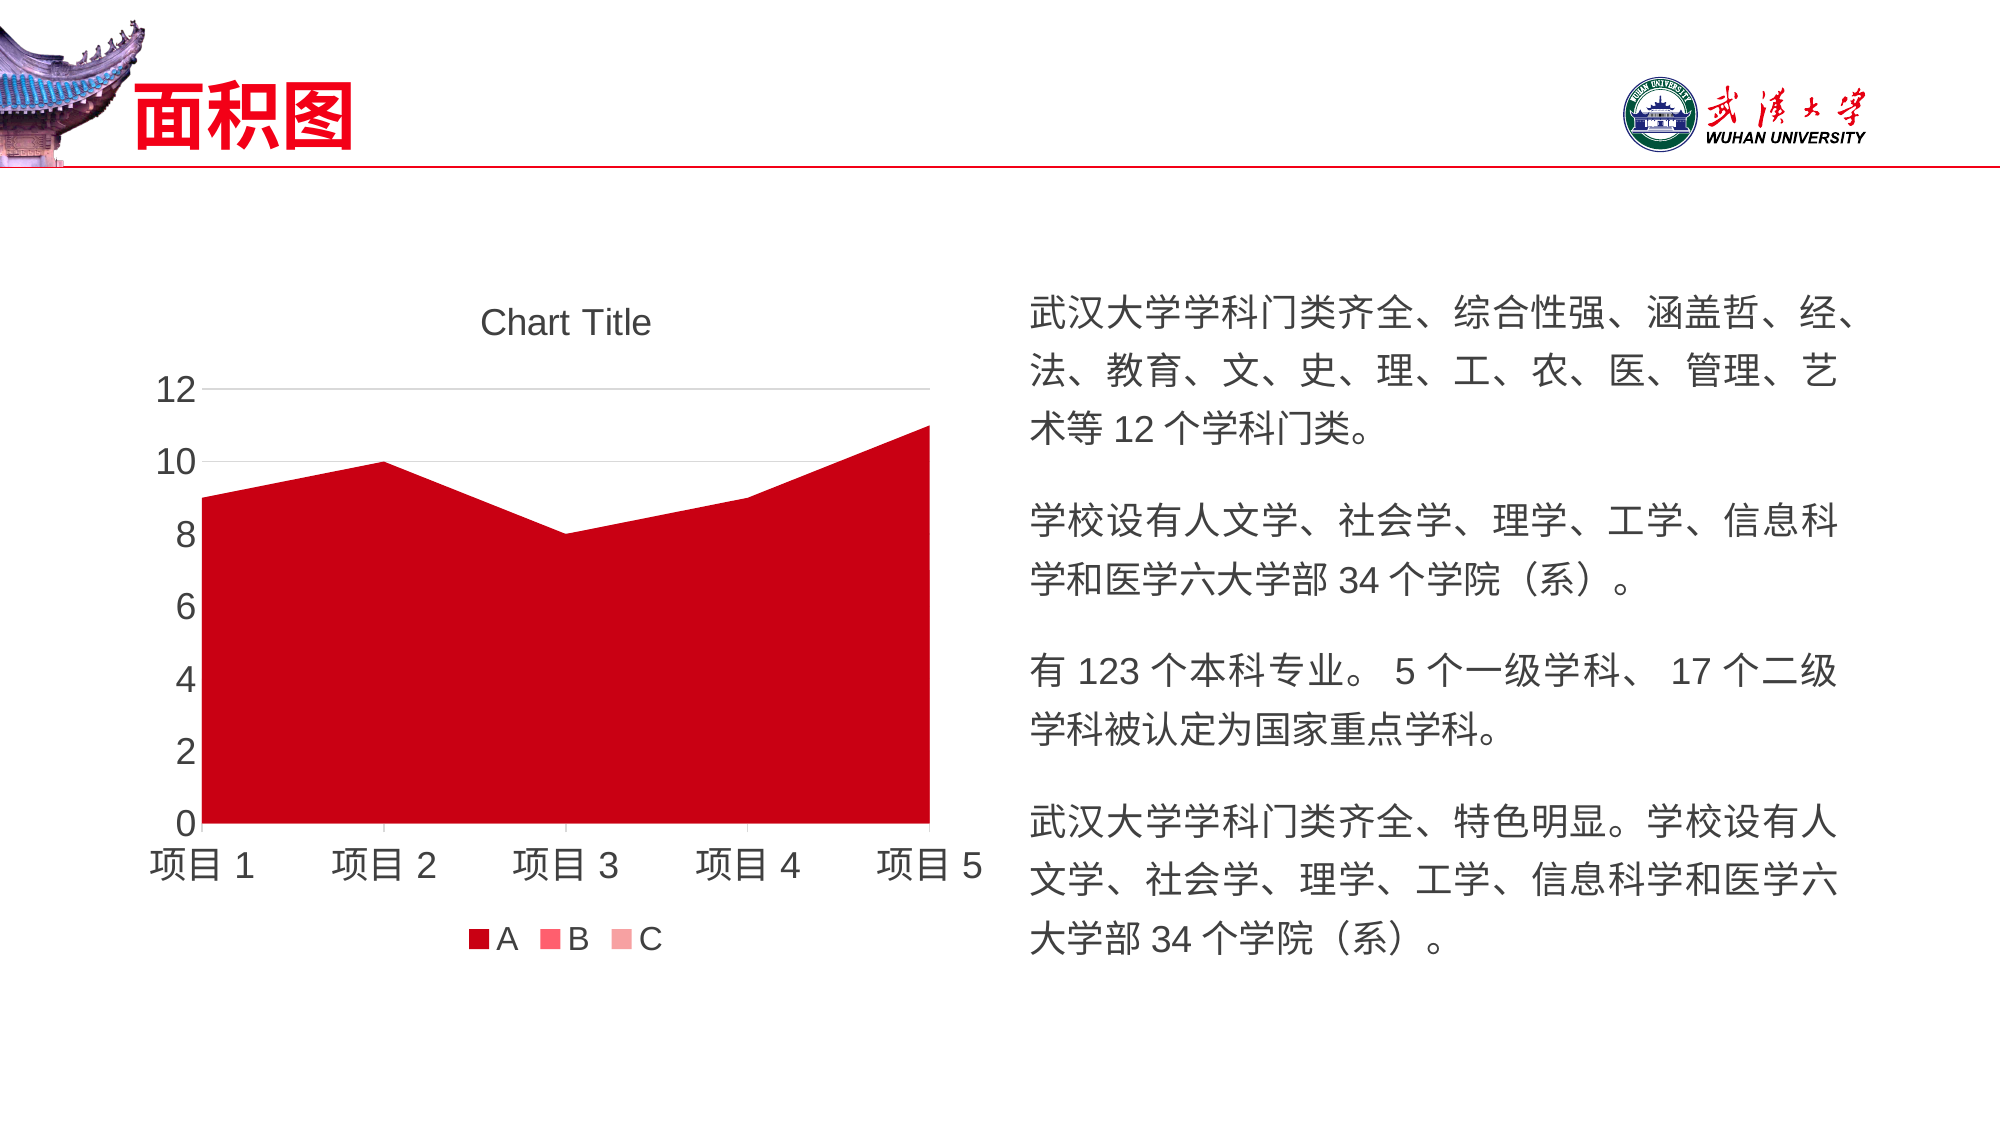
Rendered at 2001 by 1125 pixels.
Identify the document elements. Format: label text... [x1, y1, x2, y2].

title 面积图 [131, 64, 1604, 174]
text_box 武汉大学学科门类齐全、综合性强、涵盖哲、经、法、教育、文、史、理、工、农、医、管理、艺术等12个学科门类。 学校设有人文学、社会学、理学、工学、信息科学和医学六大学部34个学院（系）。 有123个本科专业。5个一级学科、17个二级学科被认定为国家重点学科。 武汉大学学科门类齐全、特色明显。学校设有人文学、社会学、理学、工学、信息科学和医学六大学部34个学院（系）。 [999, 267, 1869, 1024]
picture [0, 9, 158, 167]
chart [131, 267, 1000, 964]
